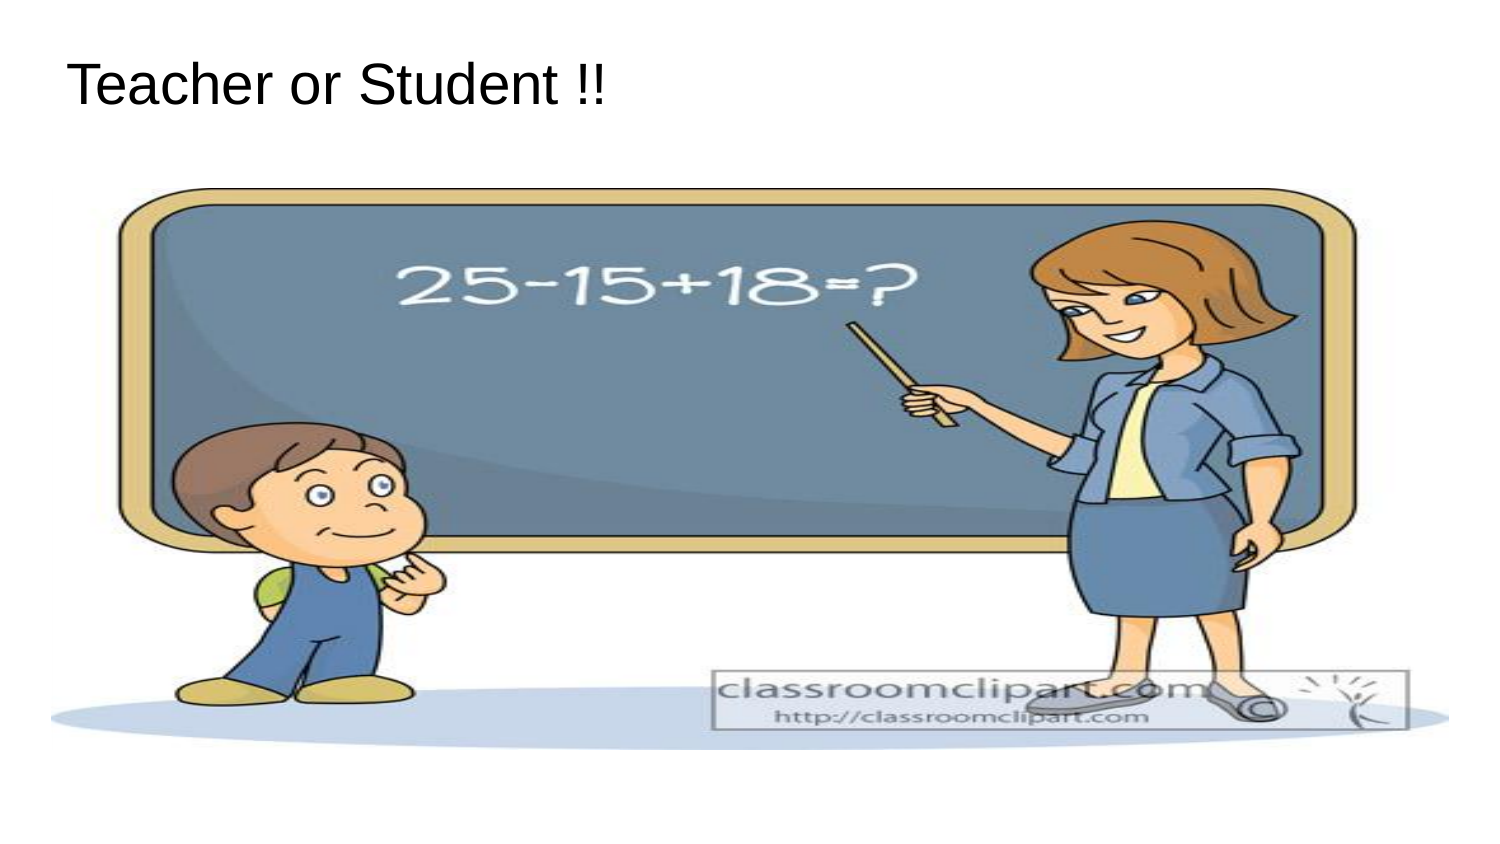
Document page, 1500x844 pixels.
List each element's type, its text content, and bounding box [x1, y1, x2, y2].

picture [50, 188, 1450, 750]
title Teacher or Student !! [51, 31, 1449, 126]
